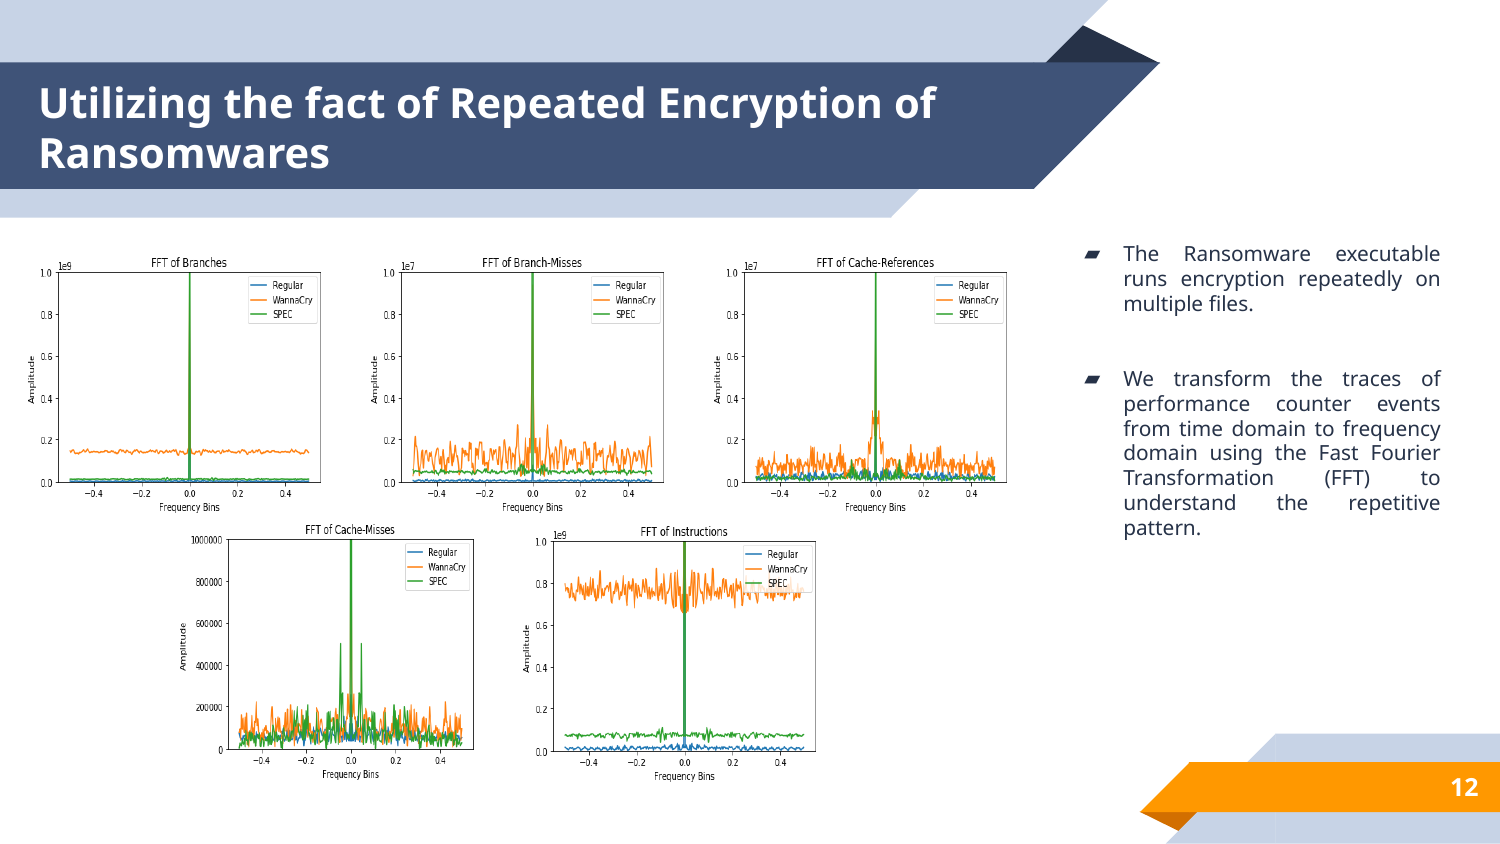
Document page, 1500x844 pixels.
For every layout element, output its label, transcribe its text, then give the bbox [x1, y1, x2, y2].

title Utilizing the fact of Repeated Encryption of Ransomwares [23, 64, 1014, 190]
list The Ransomware executable runs encryption repeatedly on multiple files. We transform the traces of performance counter events from time domain to frequency domain using the Fast Fourier Transformation (FFT) to understand the repetitive pattern. [1052, 225, 1456, 500]
slide_number 12 [1249, 760, 1494, 813]
picture [22, 250, 1015, 787]
